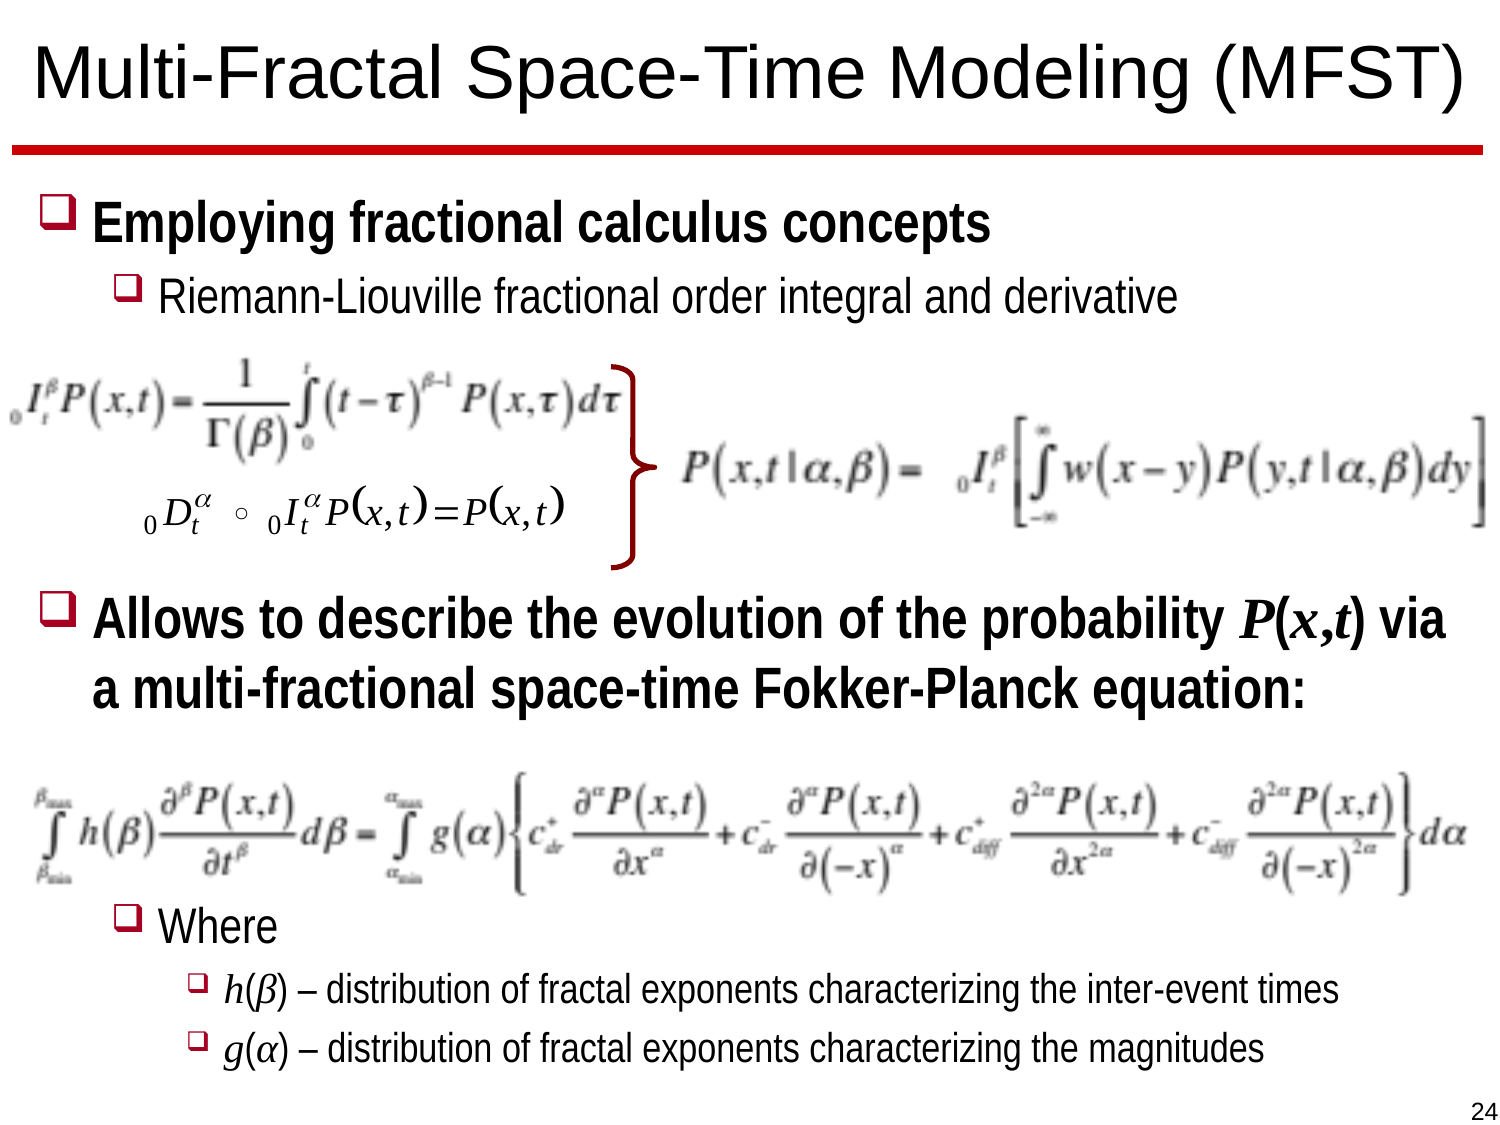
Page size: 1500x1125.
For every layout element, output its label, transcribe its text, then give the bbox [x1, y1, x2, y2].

slide_number 24 [1163, 1080, 1500, 1125]
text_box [136, 477, 568, 545]
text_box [28, 763, 1475, 903]
title Multi-Fractal Space-Time Modeling (MFST) [0, 12, 1500, 126]
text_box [5, 347, 628, 467]
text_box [673, 404, 1489, 533]
list Employing fractional calculus concepts Riemann-Liouville fractional order integral and derivative Allows to describe the evolution of the probability P(x,t) via a multi-fractional space-time Fokker-Planck equation: Where h(β) – distribution of fractal exponents characterizing the inter-event times g(α) – distribution of fractal exponents characterizing the magnitudes [20, 176, 1483, 1041]
text_box [611, 376, 655, 568]
